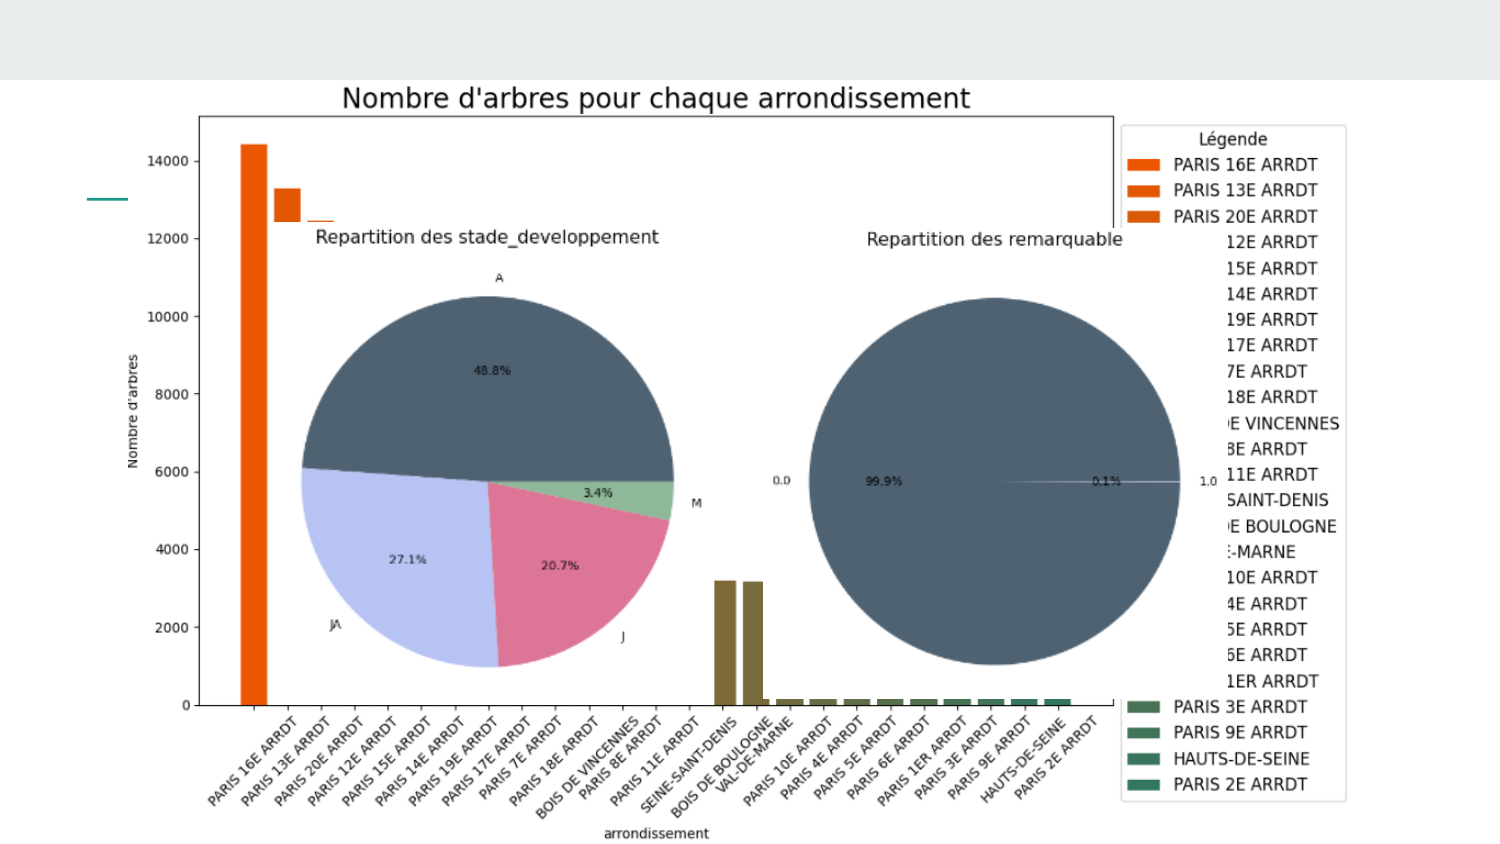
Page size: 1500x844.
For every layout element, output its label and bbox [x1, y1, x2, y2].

picture [127, 83, 1348, 844]
